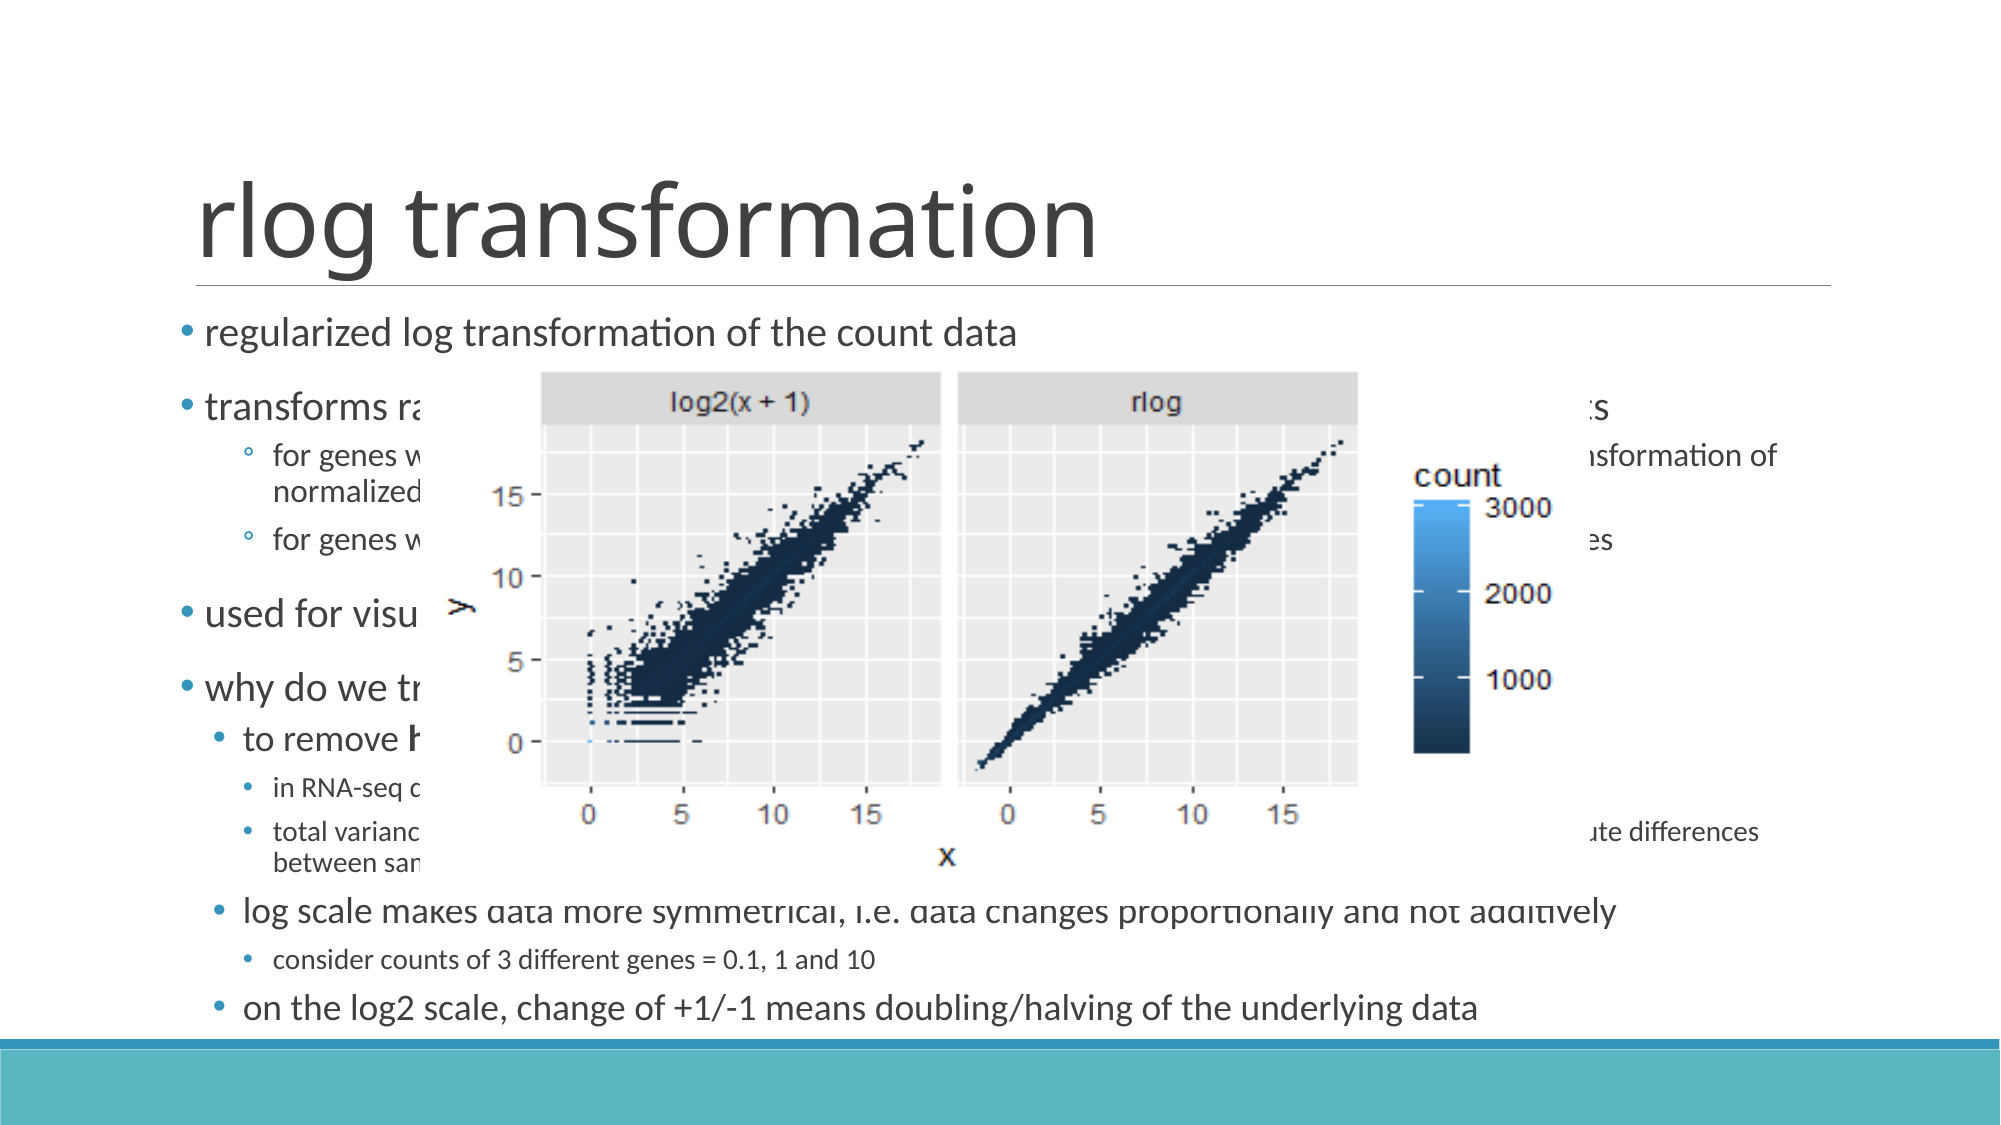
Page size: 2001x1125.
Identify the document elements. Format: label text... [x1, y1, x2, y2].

picture [419, 359, 1591, 906]
list regularized log transformation of the count data transforms raw counts to log2 scale with special handling of rows with small counts for genes with high counts, the rlog transformation will give similar result to the ordinary log2 transformation of normalized counts for genes with lower counts the values are shrunken towards the genes’ averages across all samples used for visualization, clustering or other machine learning tasks why do we transform the counts to log scale? to remove heteroskedasticity in RNA-seq data, variance between gene counts in samples grows along with the mean total variance is influenced mostly by a few most strongly expressed genes because they show the largest absolute differences between samples log scale makes data more symmetrical, i.e. data changes proportionally and not additively consider counts of 3 different genes = 0.1, 1 and 10 on the log2 scale, change of +1/-1 means doubling/halving of the underlying data [180, 302, 1830, 963]
title rlog transformation [180, 47, 1830, 285]
